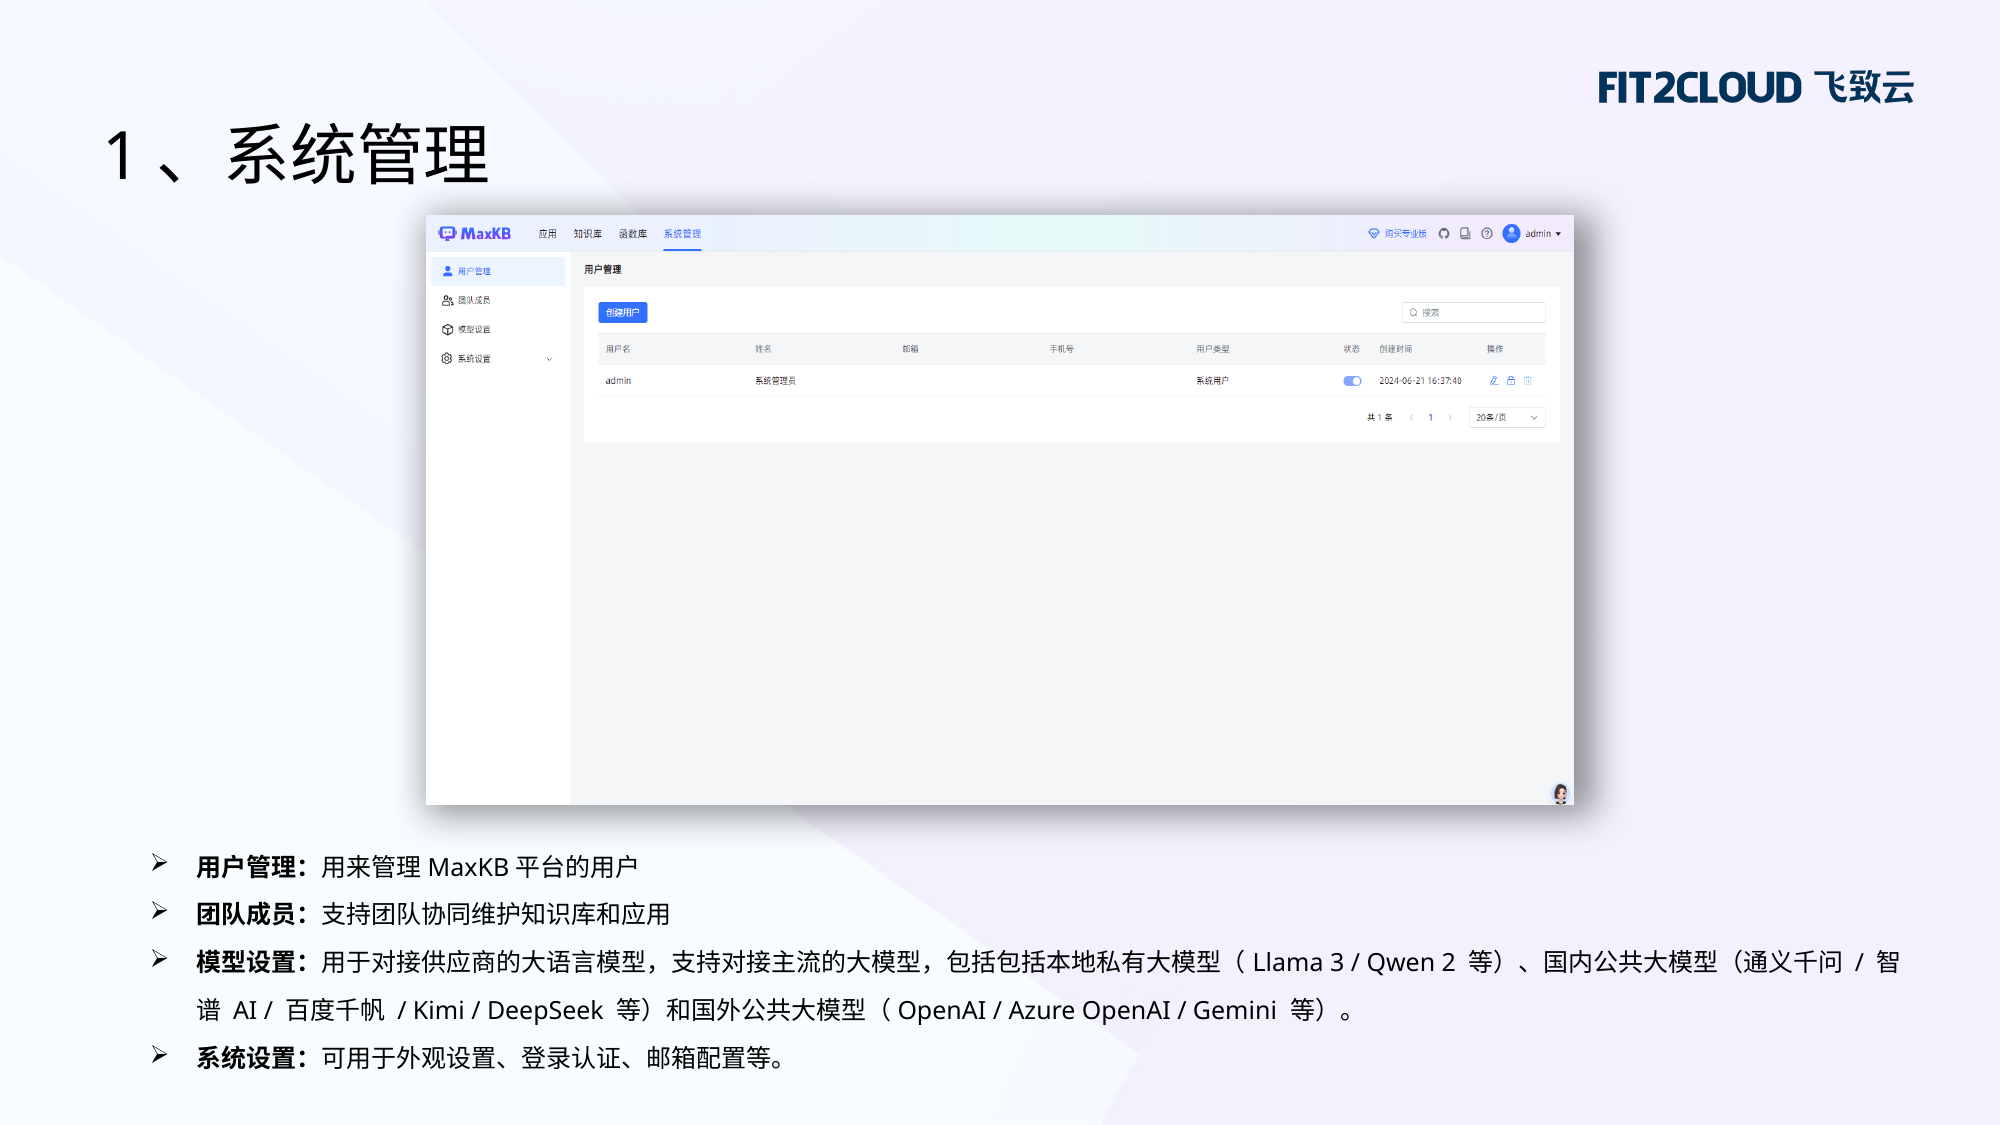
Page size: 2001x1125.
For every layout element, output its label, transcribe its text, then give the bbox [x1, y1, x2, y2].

title 1、系统管理 [87, 99, 1607, 216]
picture [1599, 70, 1914, 104]
picture [426, 215, 1574, 806]
text_box 用户管理：用来管理MaxKB平台的用户 团队成员：支持团队协同维护知识库和应用 模型设置：用于对接供应商的大语言模型，支持对接主流的大模型，包括包括本地私有大模型（Llama 3 / Qwen 2 等）、国内公共大模型（通义千问 / 智谱 AI / 百度千帆 / Kimi / DeepSeek 等）和国外公共大模型（OpenAI / Azure OpenAI / Gemini 等）。 系统设置：可用于外观设置、登录认证、邮箱配置等。 [135, 825, 1936, 1083]
